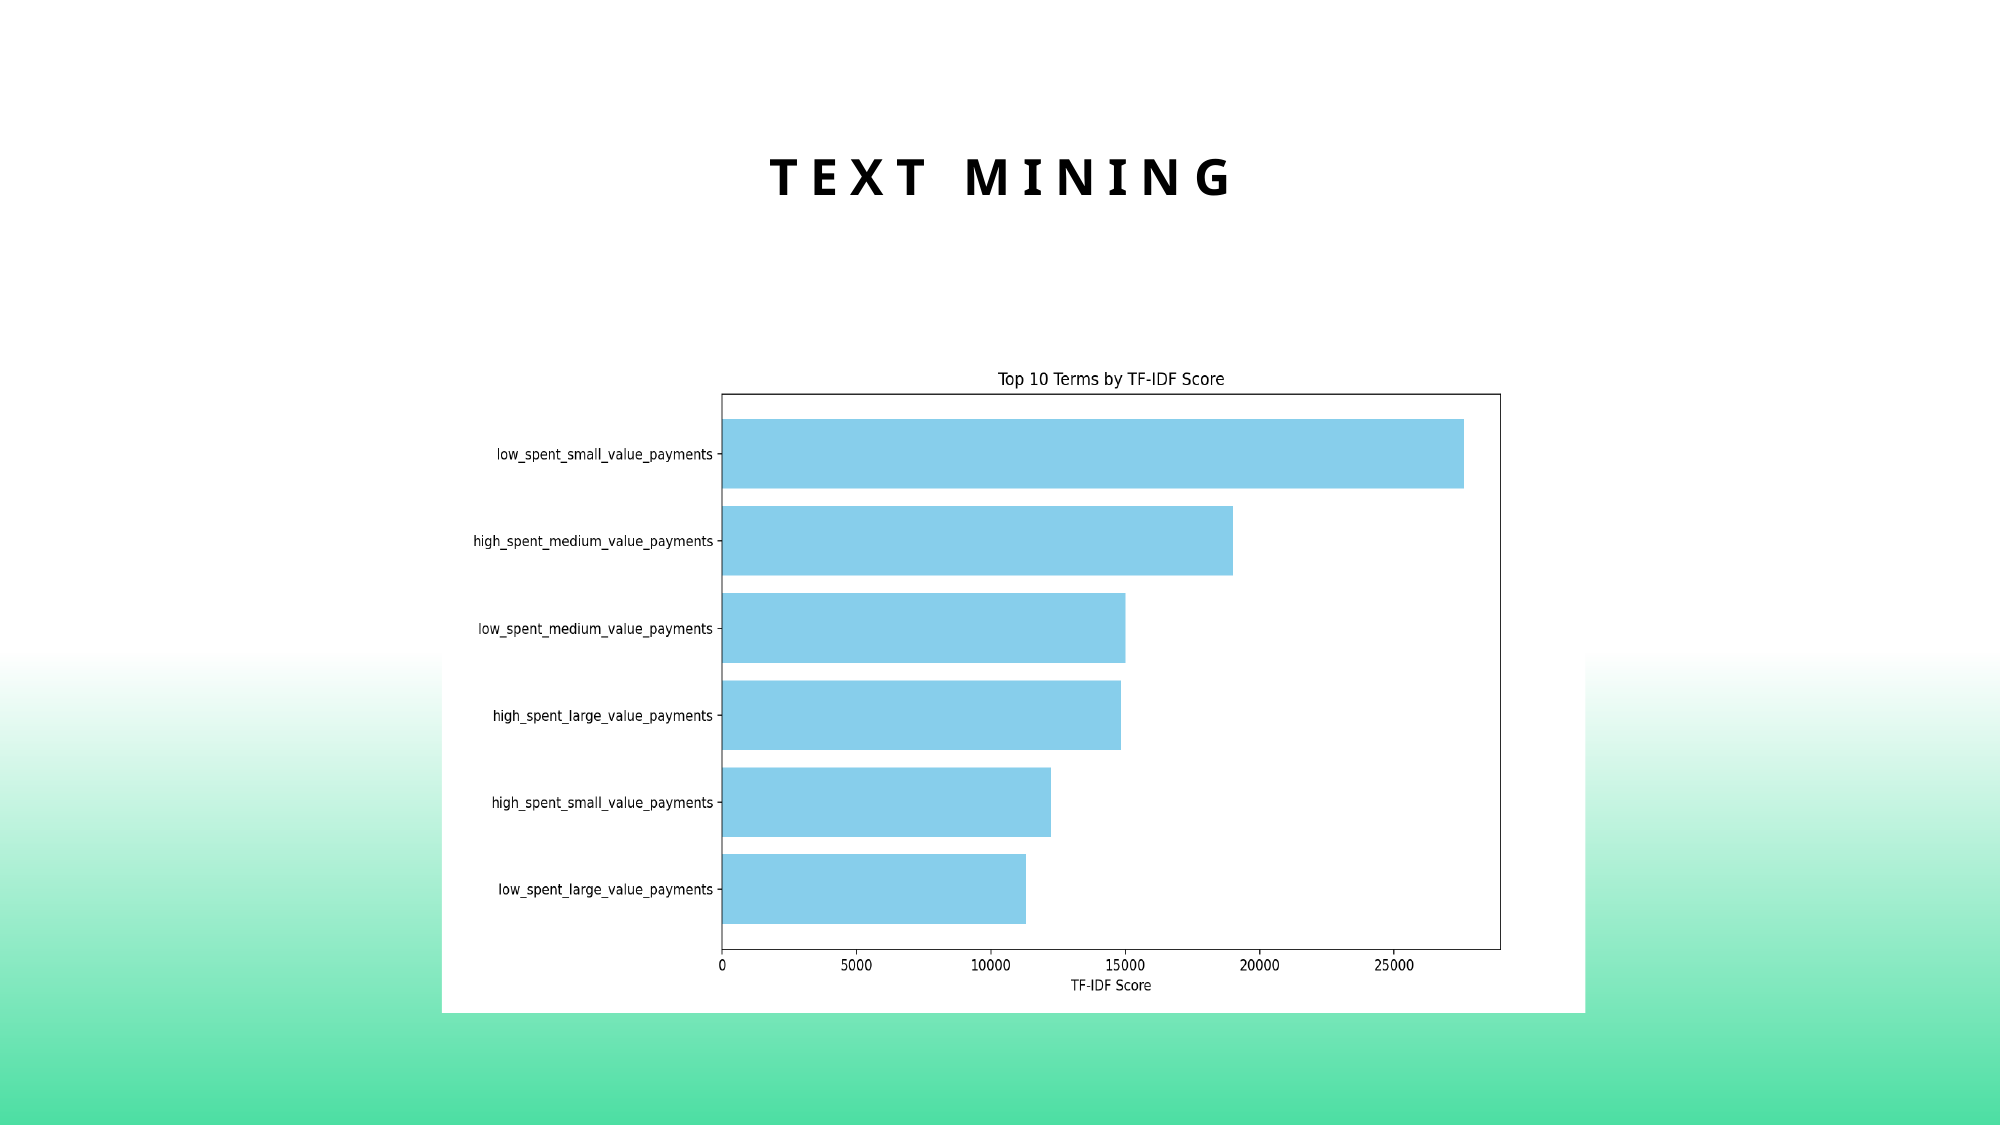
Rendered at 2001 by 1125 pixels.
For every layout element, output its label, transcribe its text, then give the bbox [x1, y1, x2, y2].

title TEXT MINING [156, 124, 1844, 213]
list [441, 343, 1586, 1013]
